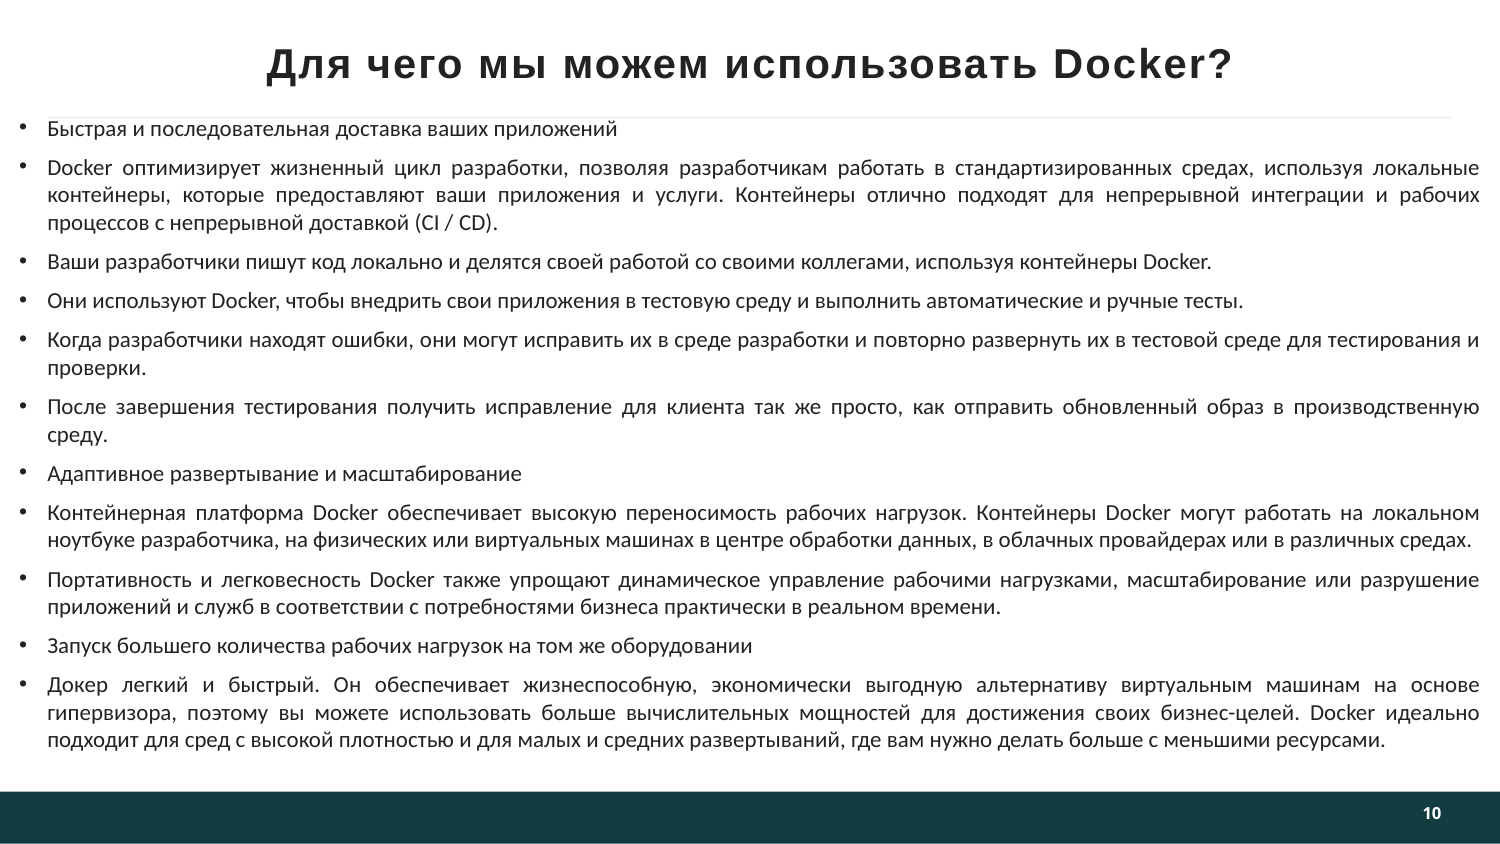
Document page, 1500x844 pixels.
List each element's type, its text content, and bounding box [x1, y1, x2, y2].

list Быстрая и последовательная доставка ваших приложений Docker оптимизирует жизненный цикл разработки, позволяя разработчикам работать в стандартизированных средах, используя локальные контейнеры, которые предоставляют ваши приложения и услуги. Контейнеры отлично подходят для непрерывной интеграции и рабочих процессов с непрерывной доставкой (CI / CD). Ваши разработчики пишут код локально и делятся своей работой со своими коллегами, используя контейнеры Docker. Они используют Docker, чтобы внедрить свои приложения в тестовую среду и выполнить автоматические и ручные тесты. Когда разработчики находят ошибки, они могут исправить их в среде разработки и повторно развернуть их в тестовой среде для тестирования и проверки. После завершения тестирования получить исправление для клиента так же просто, как отправить обновленный образ в производственную среду. Адаптивное развертывание и масштабирование Контейнерная платформа Docker обеспечивает высокую переносимость рабочих нагрузок. Контейнеры Docker могут работать на локальном ноутбуке разработчика, на физических или виртуальных машинах в центре обработки данных, в облачных провайдерах или в различных средах. Портативность и легковесность Docker также упрощают динамическое управление рабочими нагрузками, масштабирование или разрушение приложений и служб в соответствии с потребностями бизнеса практически в реальном времени. Запуск большего количества рабочих нагрузок на том же оборудовании Докер легкий и быстрый. Он обеспечивает жизнеспособную, экономически выгодную альтернативу виртуальным машинам на основе гипервизора, поэтому вы можете использовать больше вычислительных мощностей для достижения своих бизнес-целей. Docker идеально подходит для сред с высокой плотностью и для малых и средних развертываний, где вам нужно делать больше с меньшими ресурсами. [19, 113, 1483, 792]
title Для чего мы можем использовать Docker? [59, 37, 1442, 87]
slide_number 10 [1216, 792, 1442, 844]
